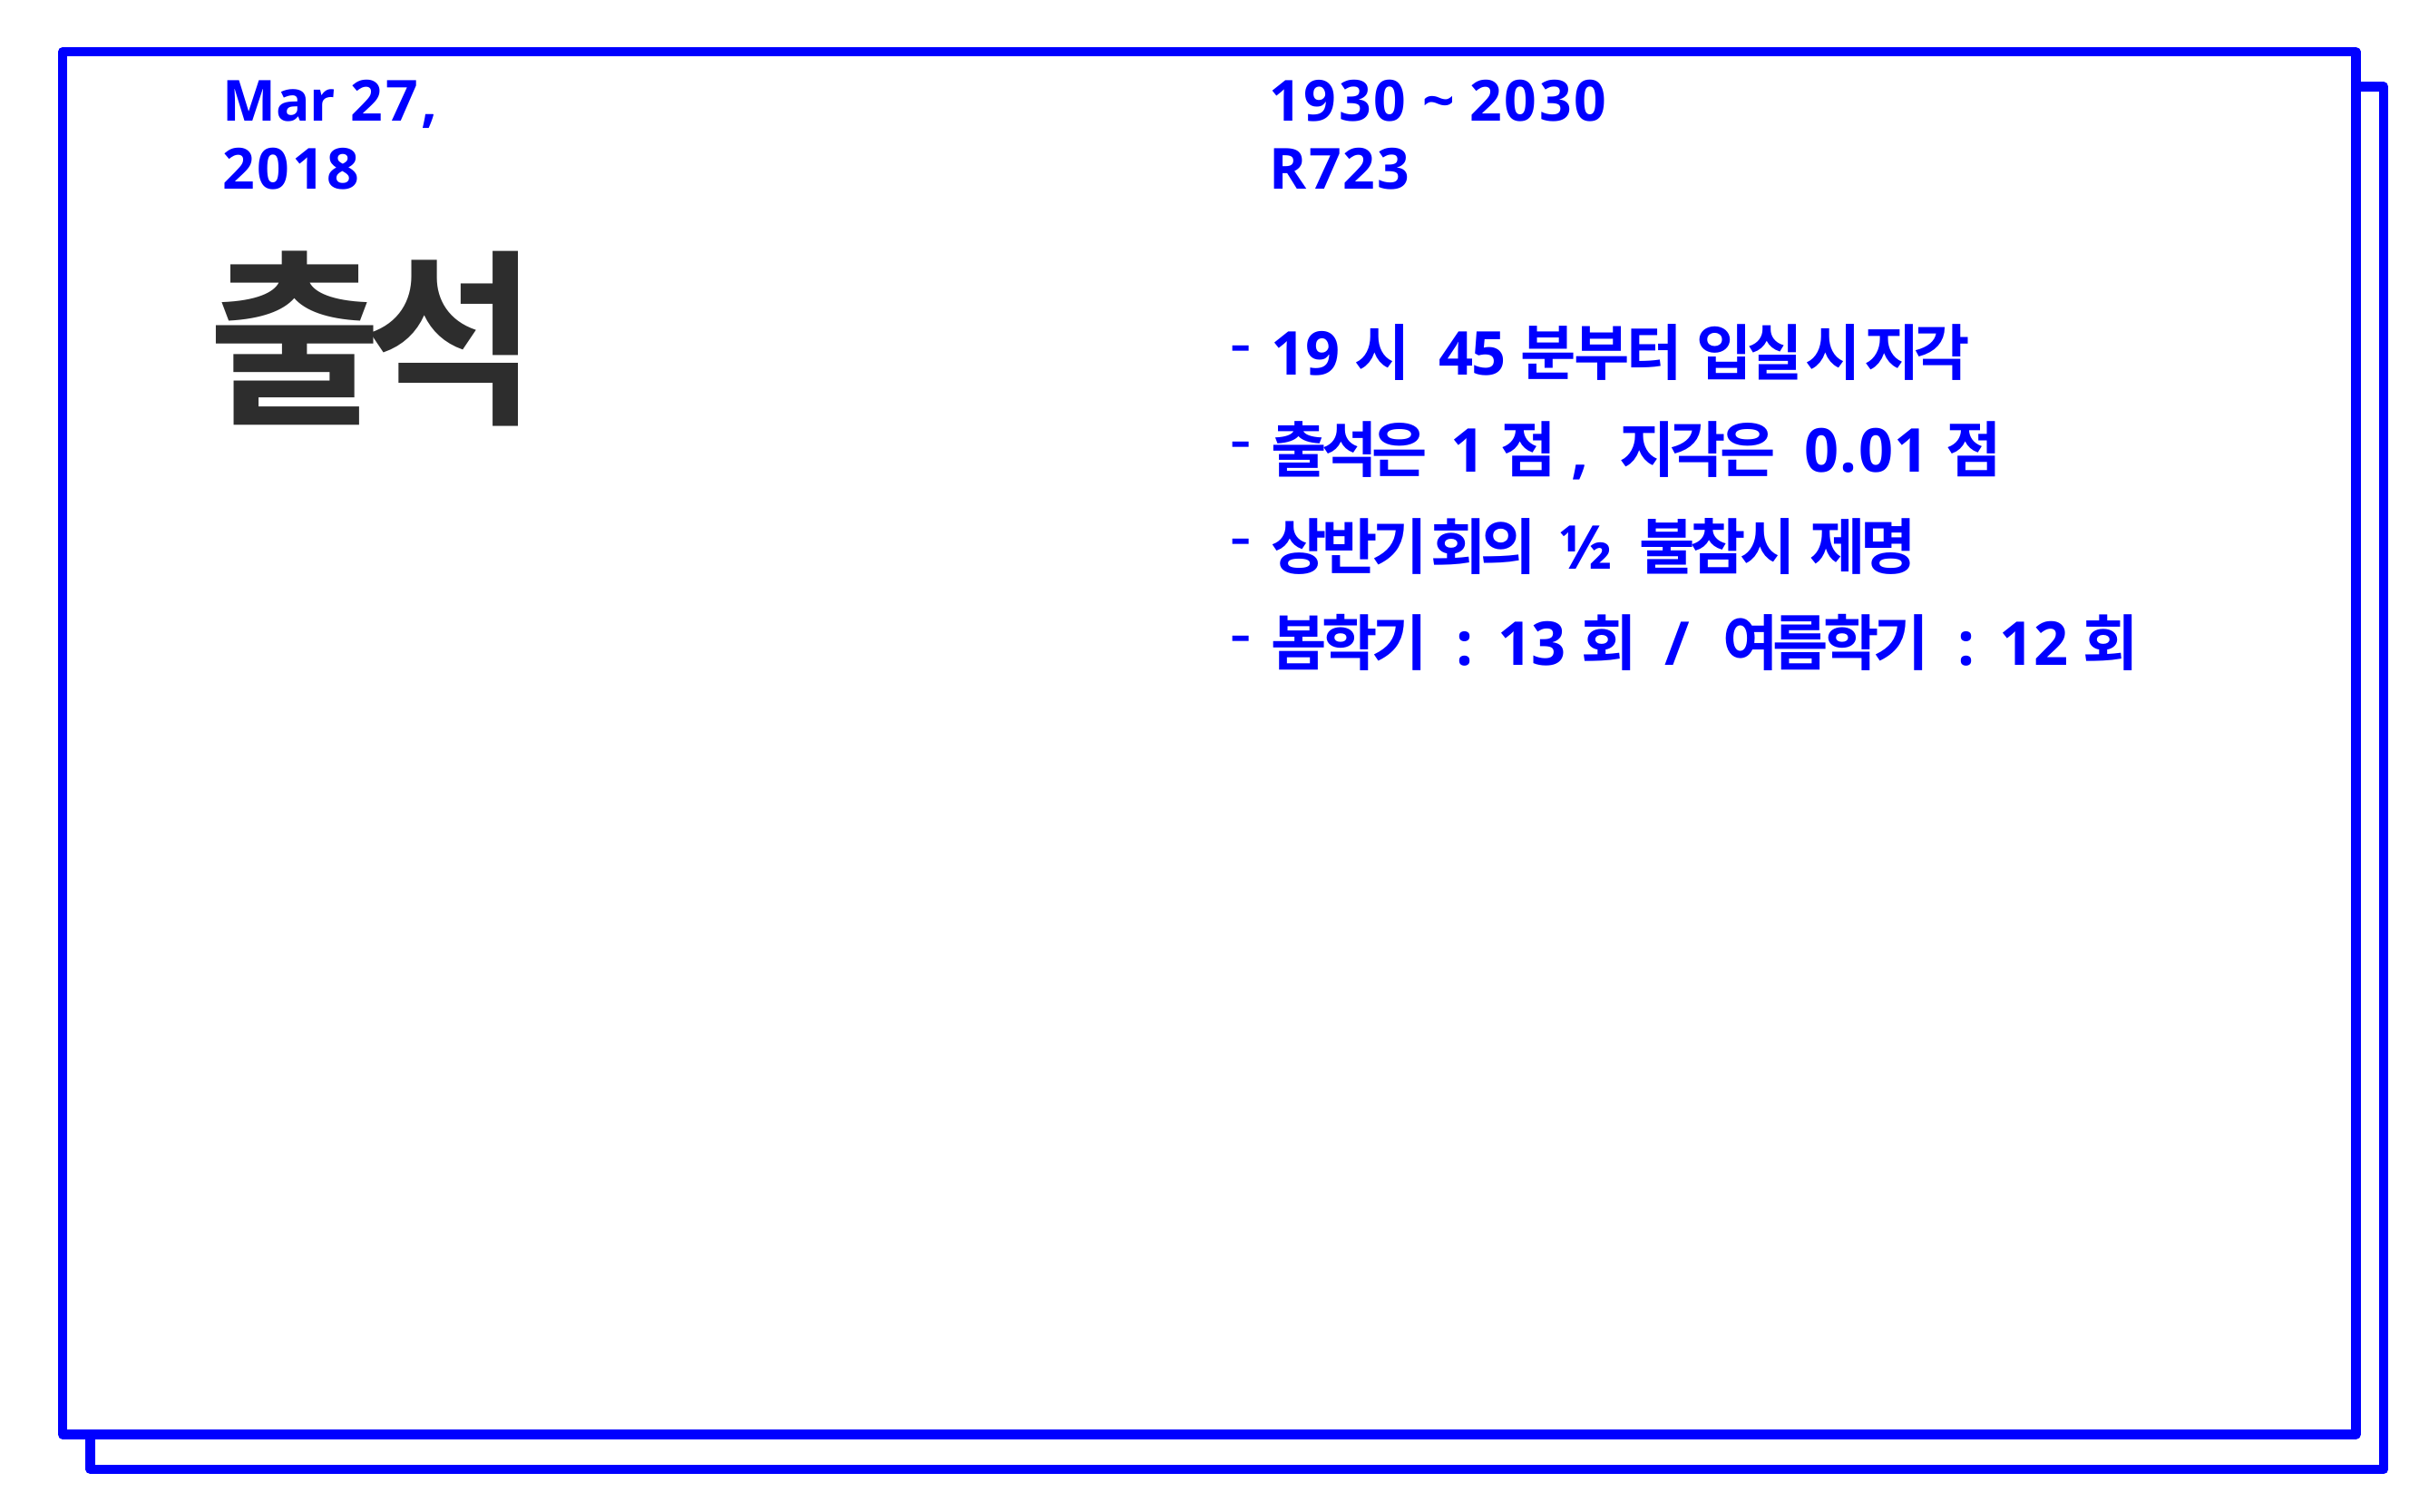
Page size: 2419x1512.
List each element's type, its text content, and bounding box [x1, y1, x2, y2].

text_box Mar 27, 2018 [220, 63, 591, 201]
title 출석 [206, 219, 554, 473]
text_box 1930 ~ 2030 R723 19시 45분부터 입실 시 지각 출석은 1점, 지각은 0.01점 상반기 회의 ½ 불참시 제명 봄학기 : 13회 / 여름학기 : 12회 [1228, 63, 2201, 678]
